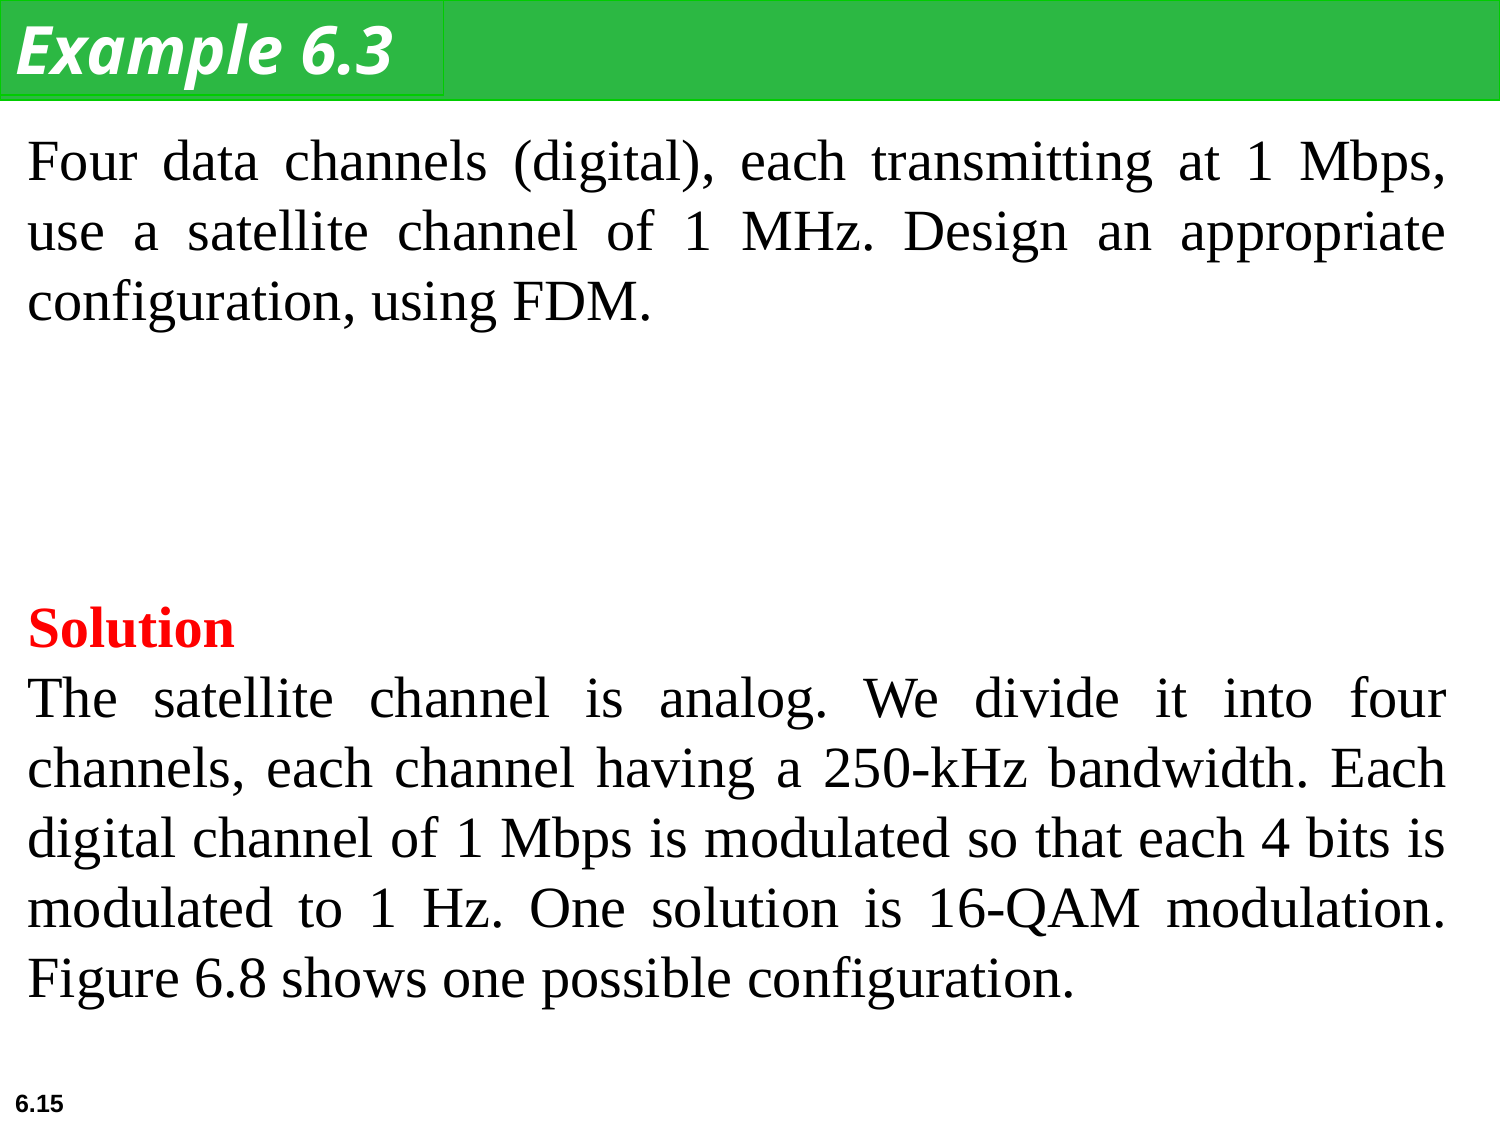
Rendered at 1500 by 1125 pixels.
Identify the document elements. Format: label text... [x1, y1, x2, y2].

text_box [0, 0, 1500, 101]
text_box Four data channels (digital), each transmitting at 1 Mbps, use a satellite channel of 1 MHz. Design an appropriate configuration, using FDM. [12, 114, 1463, 340]
text_box Solution The satellite channel is analog. We divide it into four channels, each channel having a 250-kHz bandwidth. Each digital channel of 1 Mbps is modulated so that each 4 bits is modulated to 1 Hz. One solution is 16-QAM modulation. Figure 6.8 shows one possible configuration. [12, 581, 1463, 1017]
text_box 6.‹#› [0, 1049, 313, 1125]
